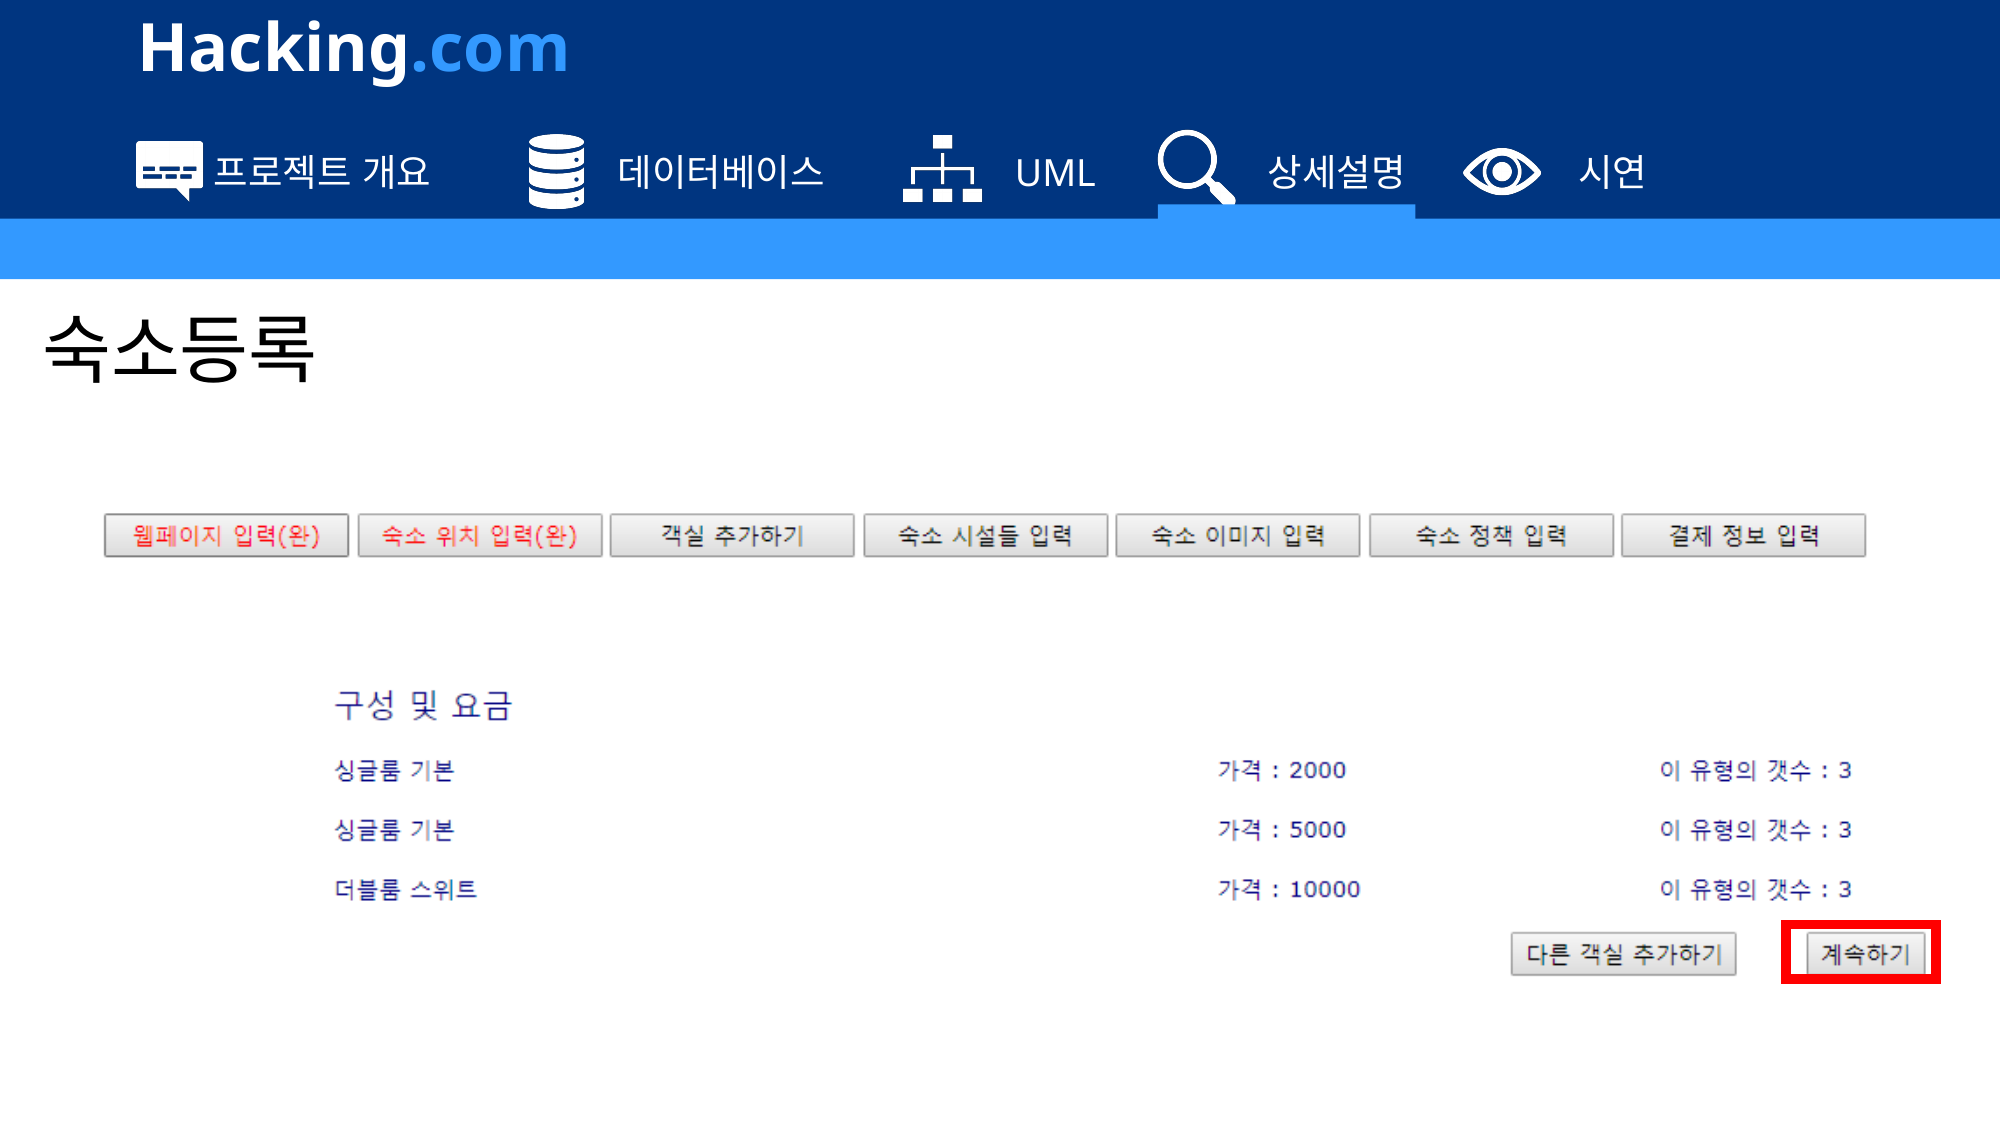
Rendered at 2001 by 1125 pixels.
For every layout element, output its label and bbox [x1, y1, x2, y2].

text_box [27, 295, 371, 401]
text_box [0, 219, 2000, 280]
picture [87, 497, 1947, 1048]
picture [0, 0, 2000, 219]
